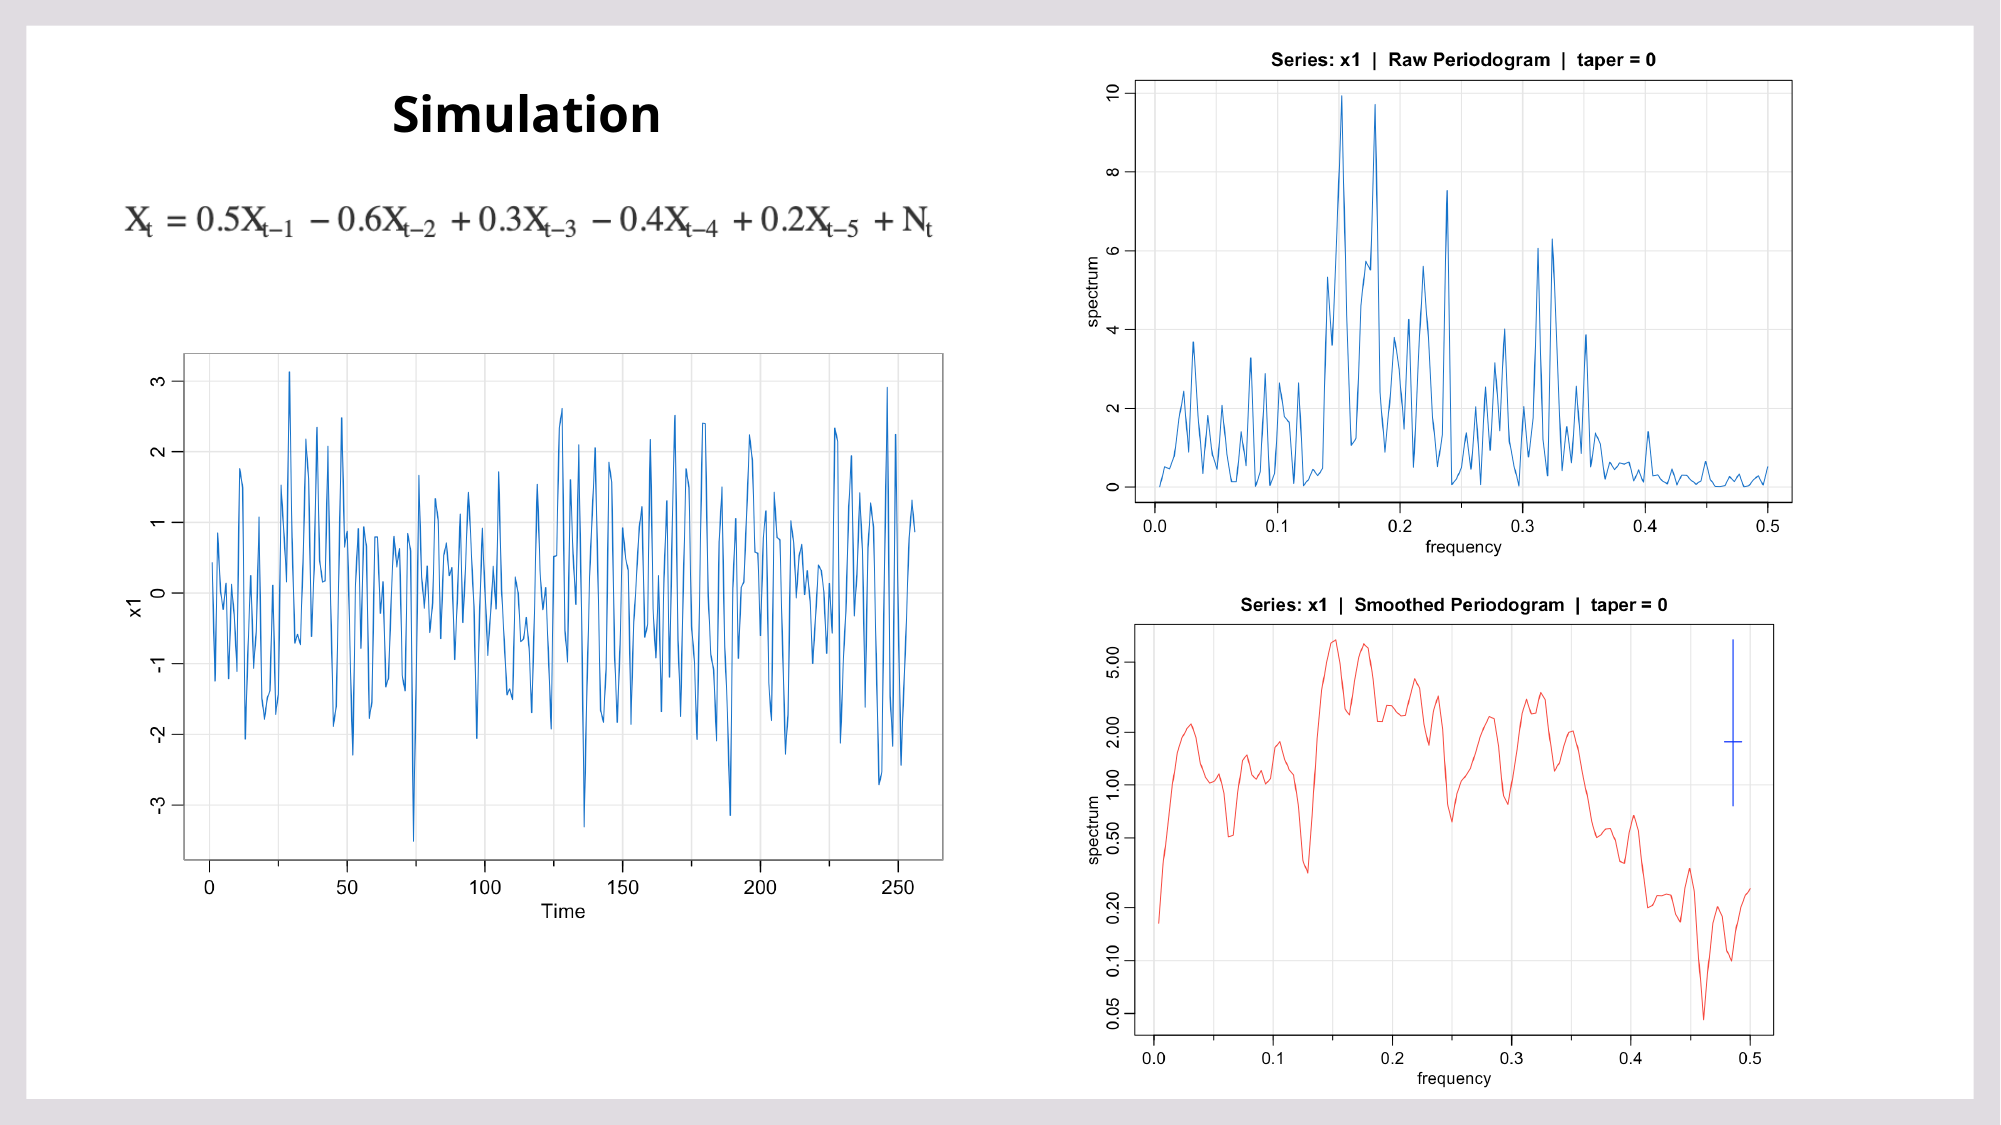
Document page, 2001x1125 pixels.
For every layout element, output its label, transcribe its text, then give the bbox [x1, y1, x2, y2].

picture [1081, 35, 1813, 566]
picture [105, 326, 982, 929]
text_box Simulation [377, 75, 678, 151]
picture [105, 188, 950, 252]
picture [1061, 588, 1793, 1098]
